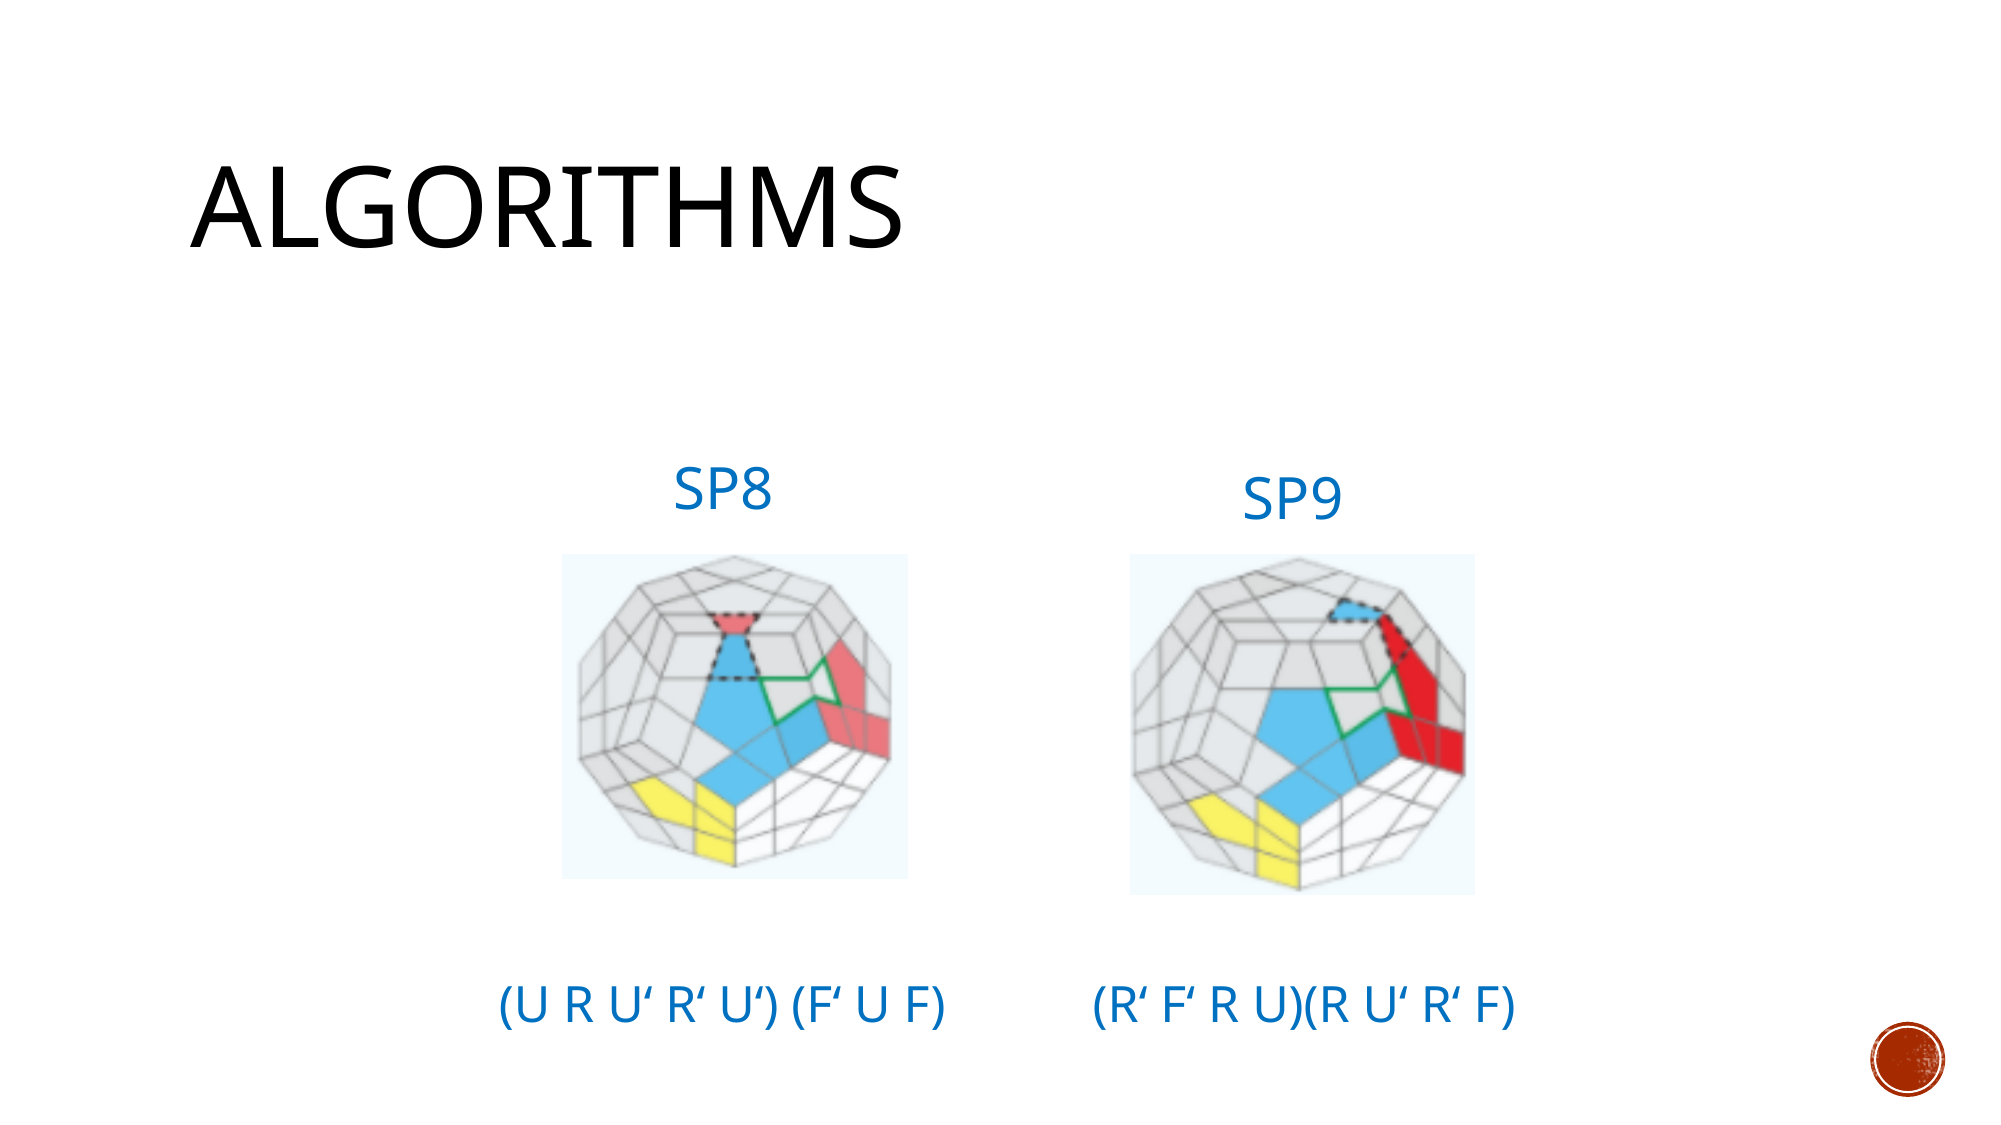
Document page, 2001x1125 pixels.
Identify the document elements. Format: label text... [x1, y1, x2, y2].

text_box (U R U‘ R‘ U‘) (F‘ U F) [484, 964, 1000, 1040]
picture [562, 554, 908, 879]
text_box (R‘ F‘ R U)(R U‘ R‘ F) [1077, 964, 1594, 1040]
picture [1129, 554, 1475, 895]
text_box SP8 [658, 443, 807, 529]
text_box SP9 [1228, 453, 1377, 539]
title ALGORITHMS [175, 79, 1826, 344]
